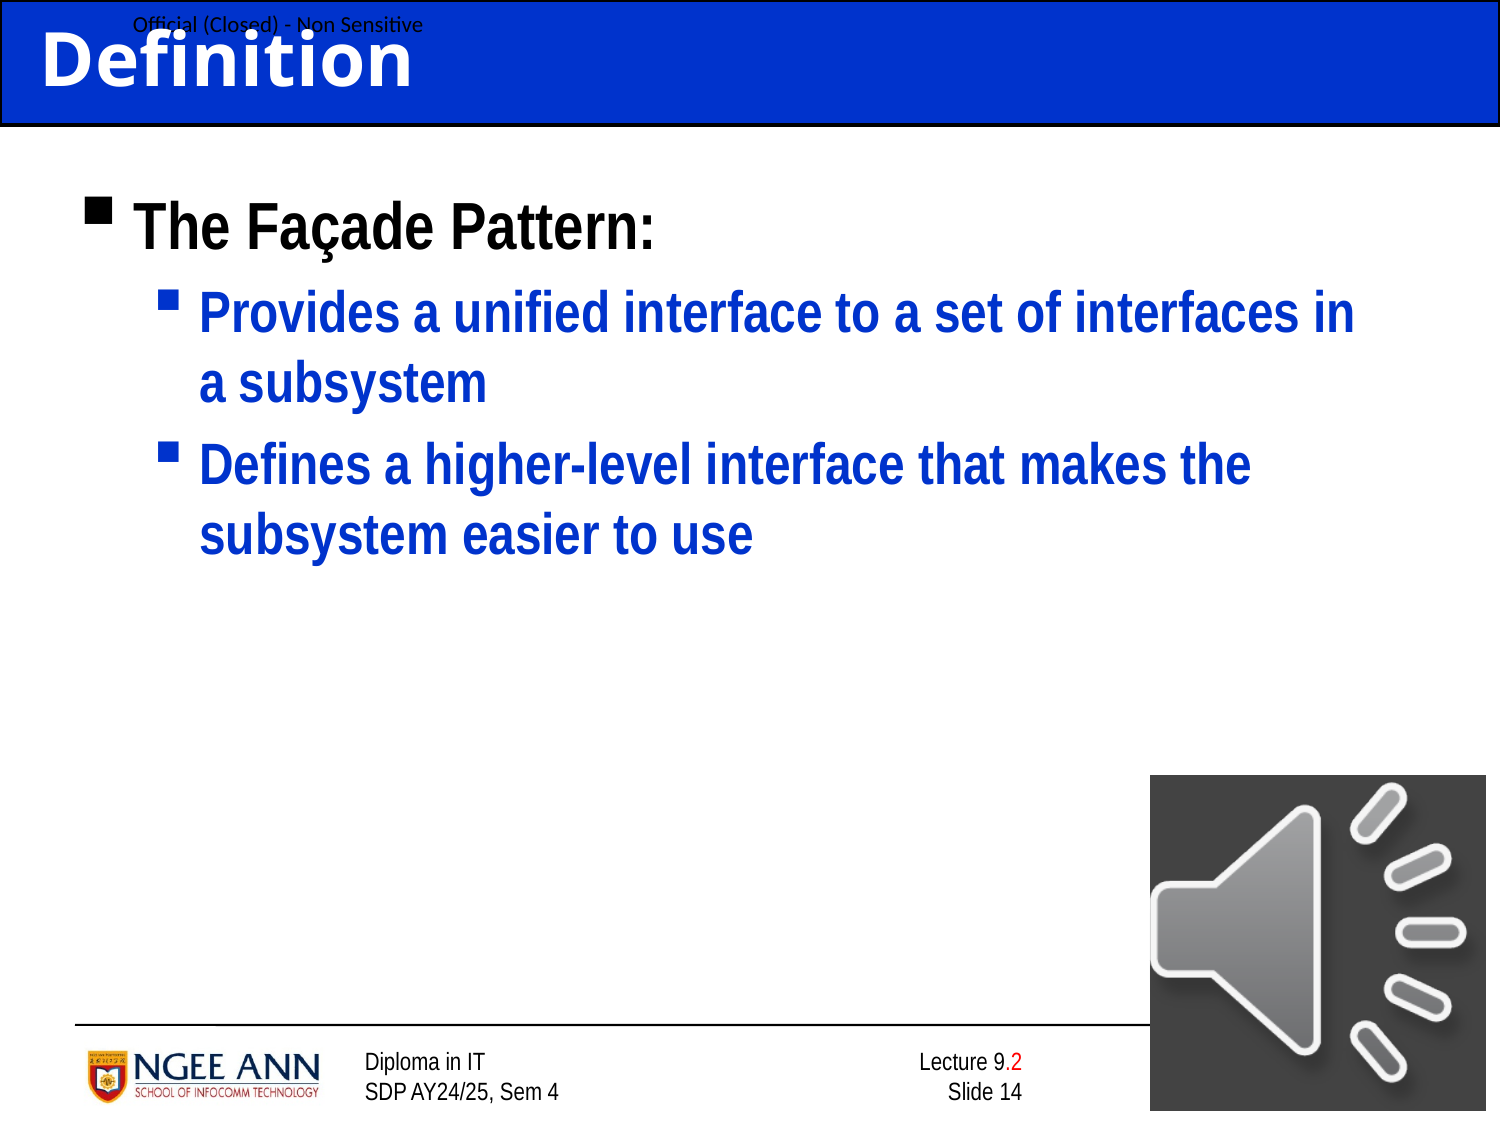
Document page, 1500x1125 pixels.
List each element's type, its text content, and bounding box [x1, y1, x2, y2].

picture [1148, 773, 1487, 1112]
picture [62, 1028, 344, 1125]
slide_number Lecture 9.2 Slide 14 [724, 1049, 1038, 1113]
title Definition [23, 0, 1500, 115]
list The Façade Pattern: Provides a unified interface to a set of interfaces in a subsystem Defines a higher-level interface that makes the subsystem easier to use [62, 174, 1400, 1025]
